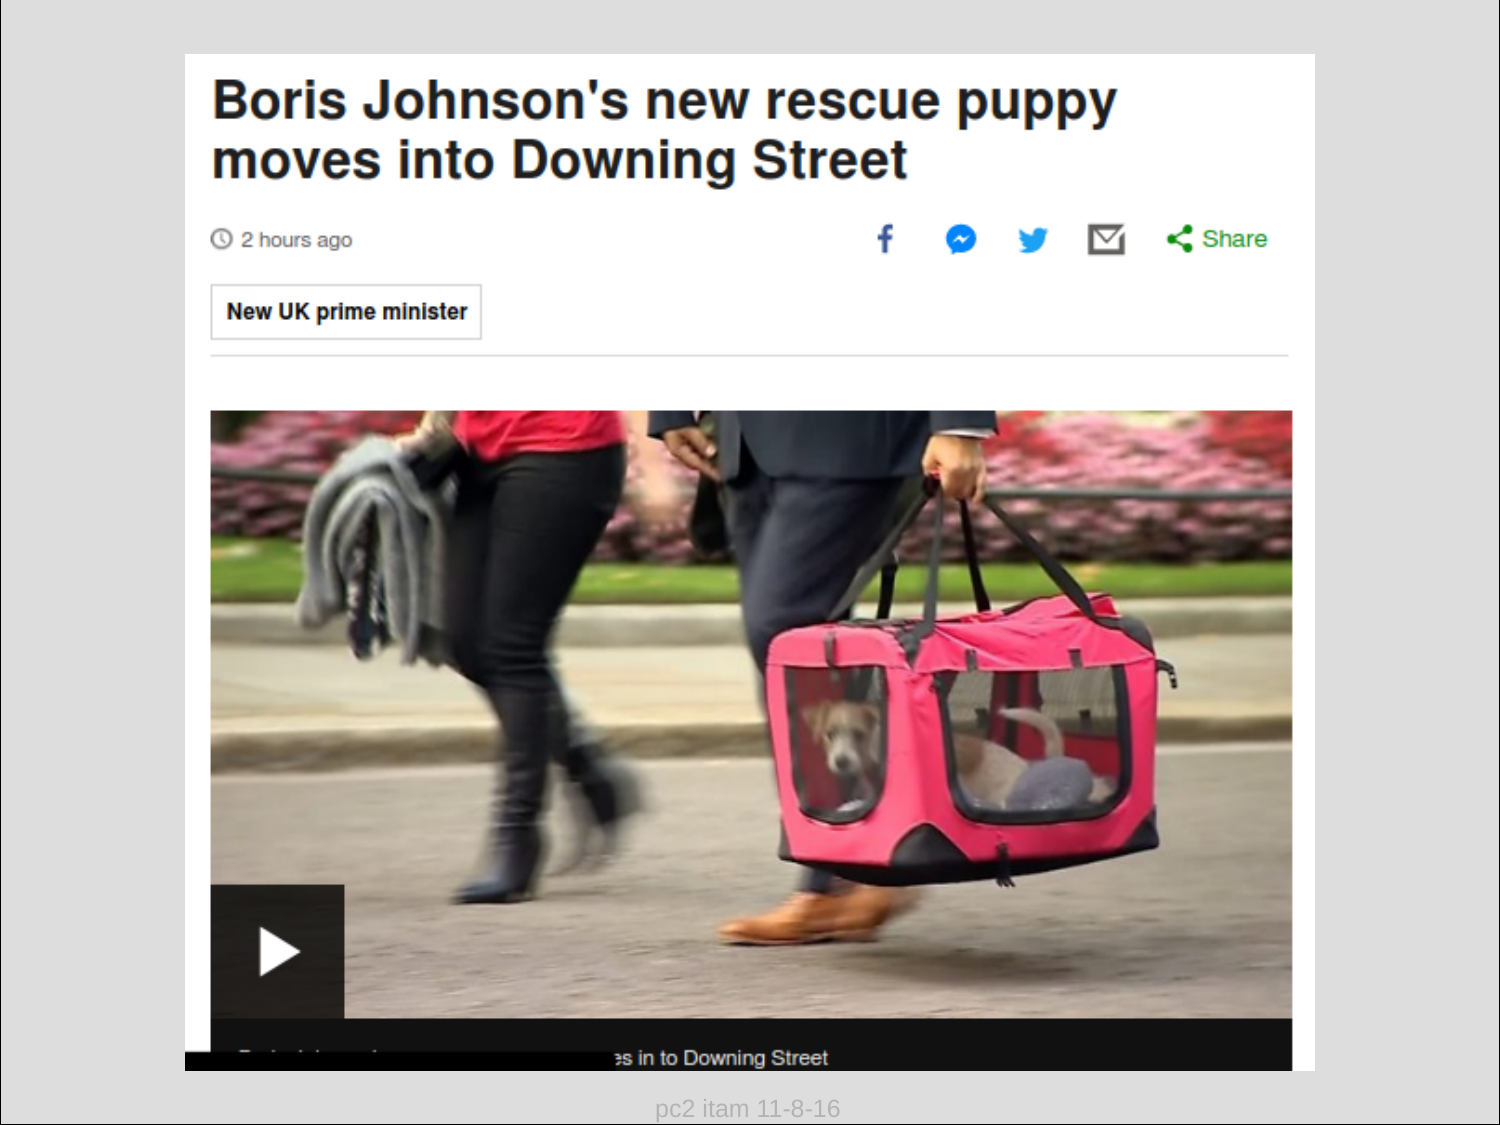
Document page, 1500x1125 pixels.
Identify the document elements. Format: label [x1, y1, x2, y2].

picture [185, 54, 1315, 1071]
